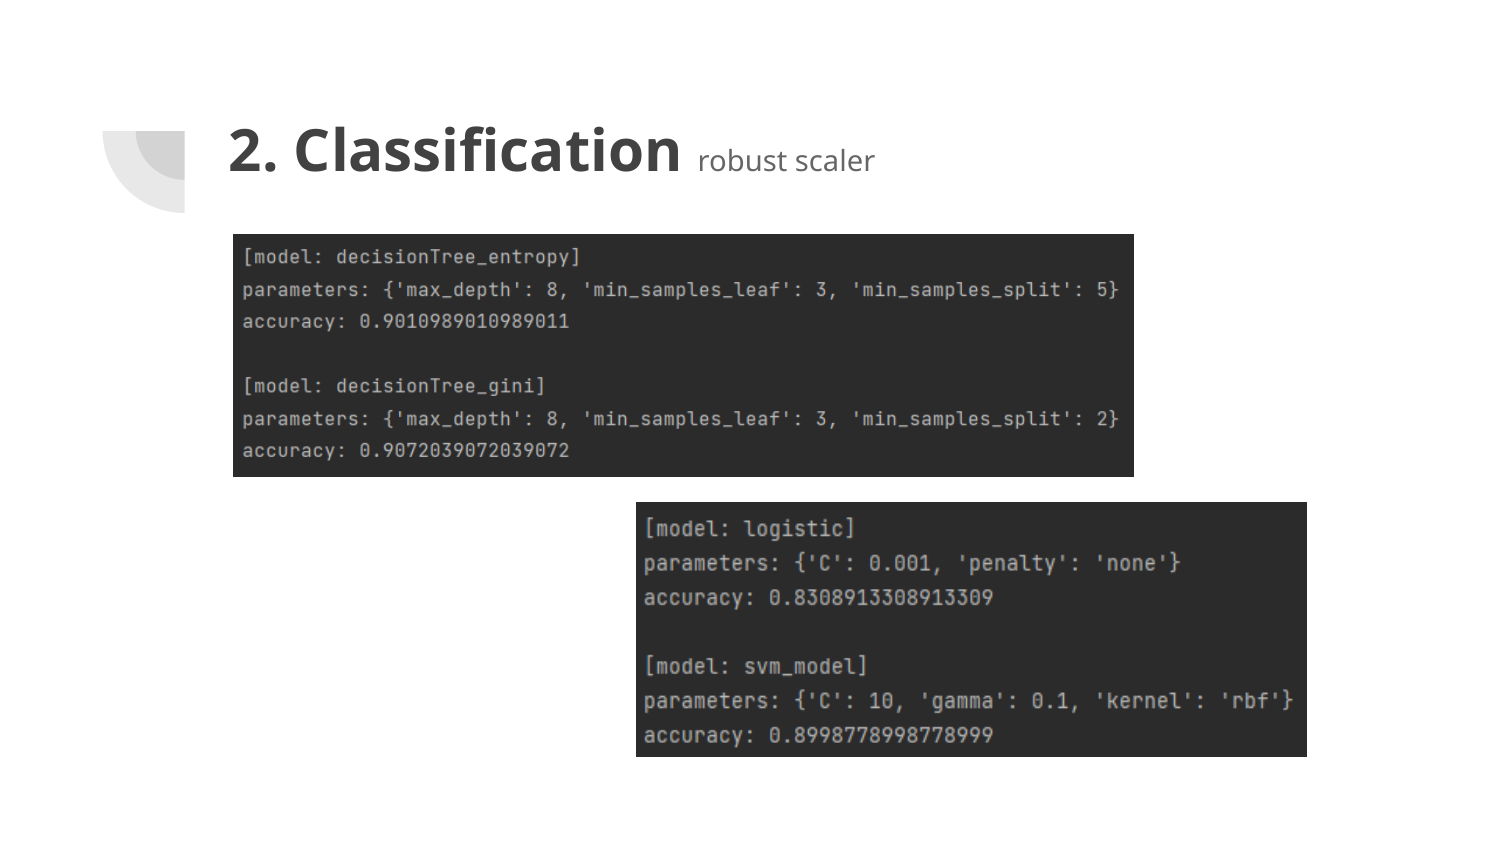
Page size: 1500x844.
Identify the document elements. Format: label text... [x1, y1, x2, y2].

picture [636, 502, 1307, 758]
title 2. Classification robust scaler [213, 98, 1368, 263]
picture [233, 234, 1135, 477]
